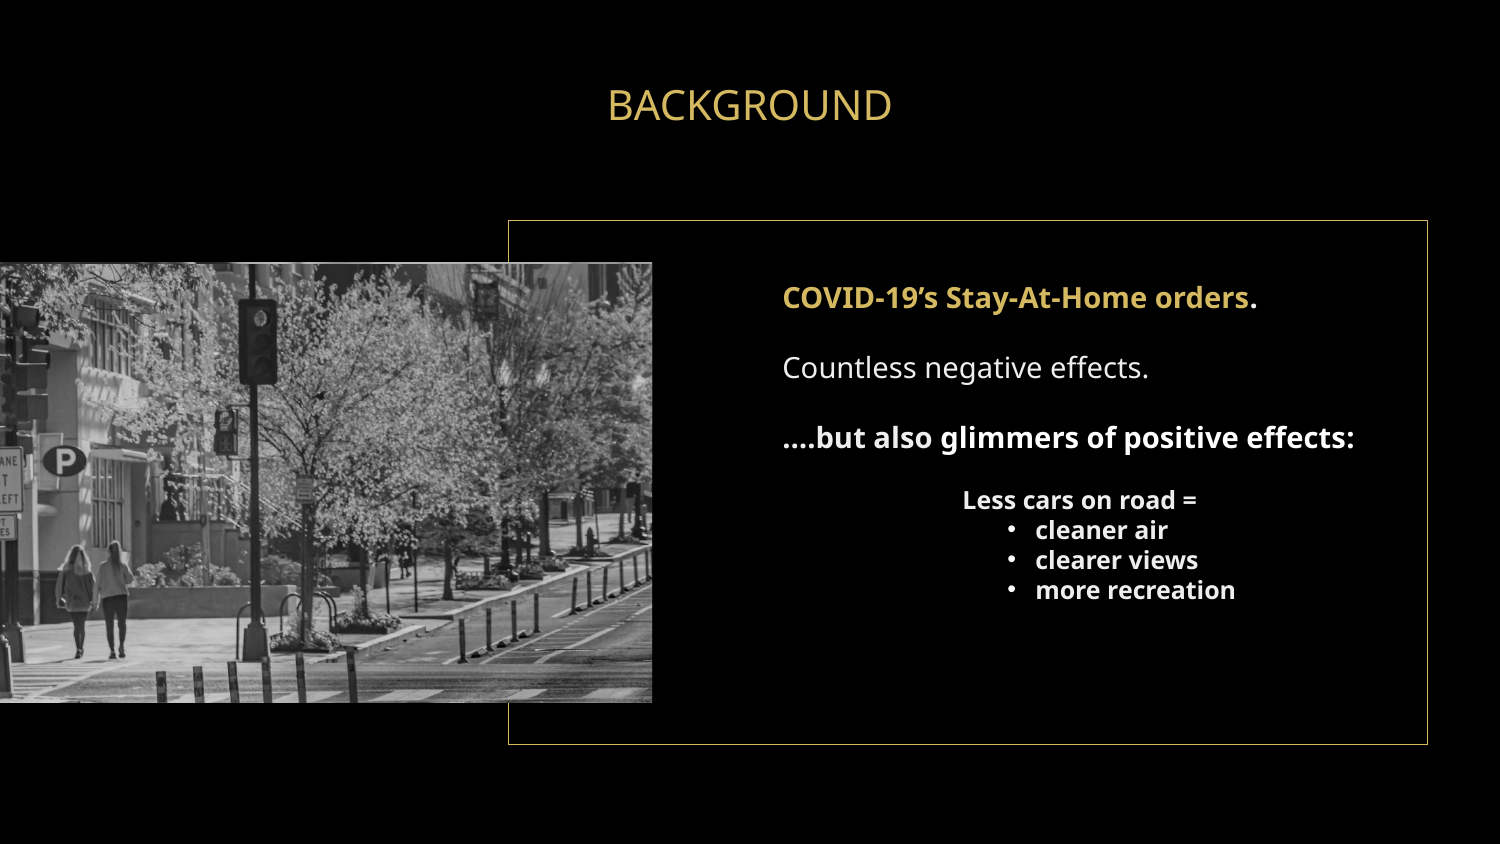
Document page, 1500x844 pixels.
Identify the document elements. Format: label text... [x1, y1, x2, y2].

picture [0, 261, 653, 704]
text_box [508, 220, 1428, 745]
title BACKGROUND [519, 60, 981, 144]
subtitle COVID-19’s Stay-At-Home orders. Countless negative effects. ….but also glimmers of positive effects: Less cars on road = cleaner air clearer views more recreation [767, 264, 1393, 727]
